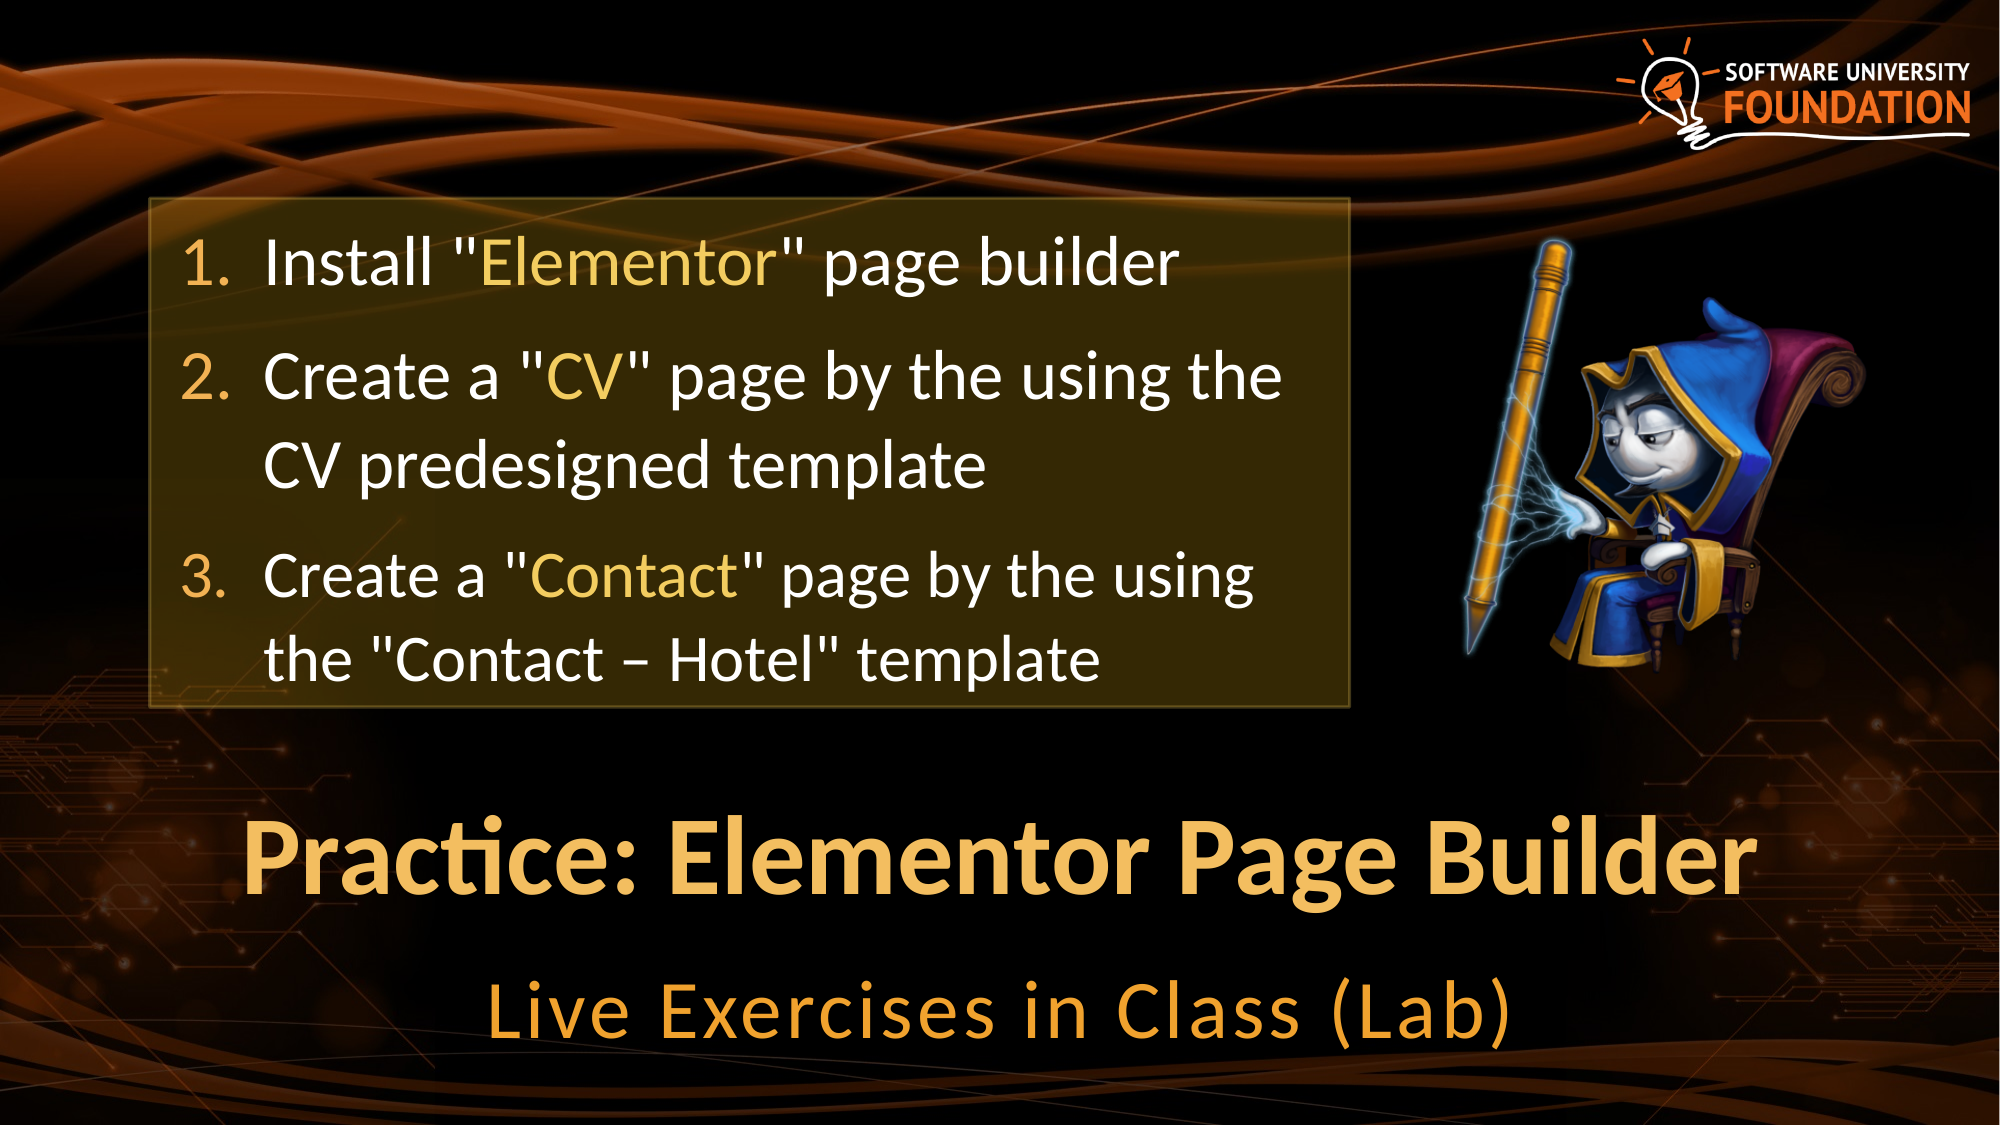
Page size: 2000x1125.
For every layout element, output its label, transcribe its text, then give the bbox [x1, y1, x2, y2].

picture [0, 0, 2000, 1125]
text_box Install "Elementor" page builder Create a "CV" page by the using the CV predesigned template Create a "Contact" page by the using the "Contact – Hotel" template [149, 198, 1350, 707]
title Practice: Elementor Page Builder [66, 790, 1937, 926]
list Live Exercises in Class (Lab) [66, 944, 1937, 1063]
